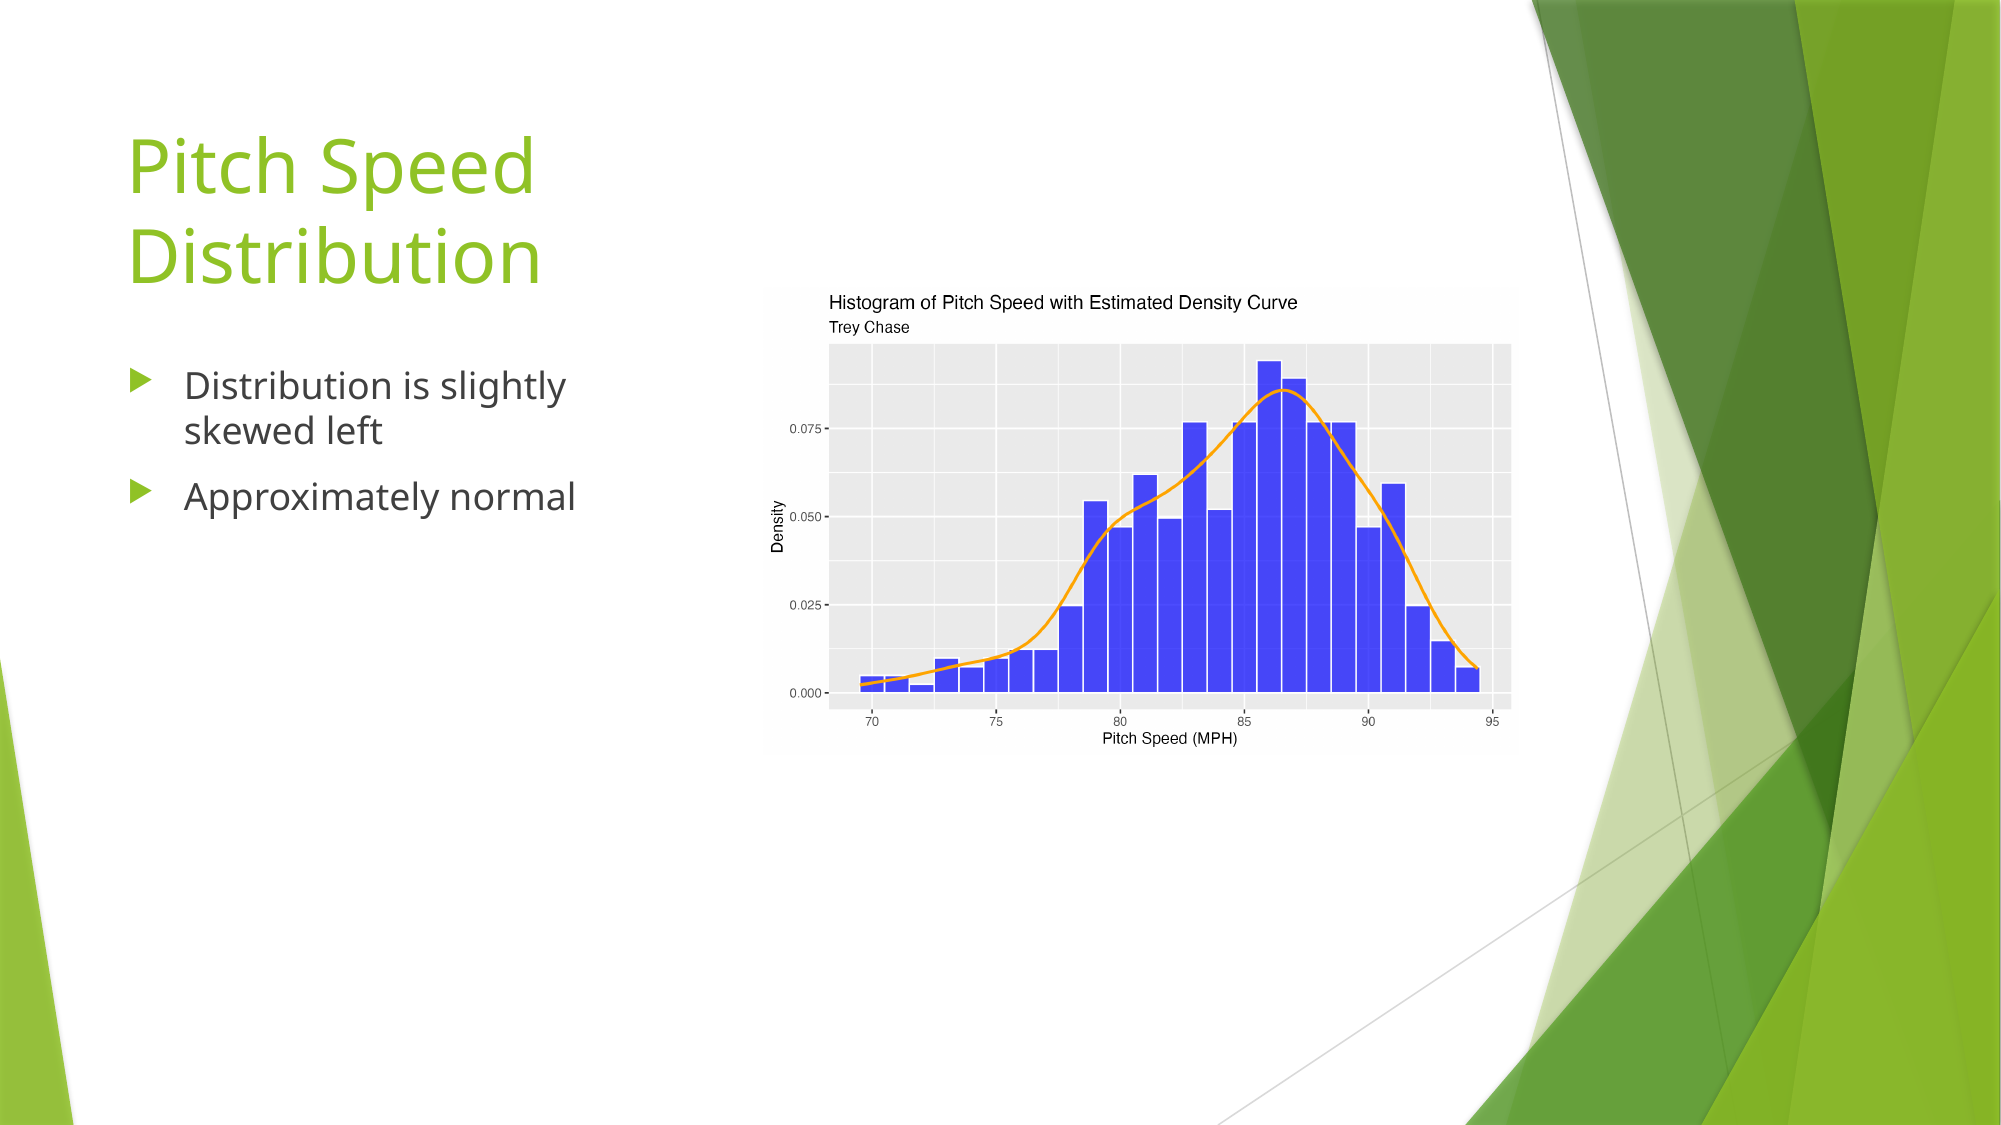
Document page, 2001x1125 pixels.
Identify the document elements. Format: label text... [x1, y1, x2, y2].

title Pitch Speed Distribution [111, 99, 723, 317]
picture [762, 287, 1519, 755]
list Distribution is slightly skewed left Approximately normal [112, 354, 723, 939]
